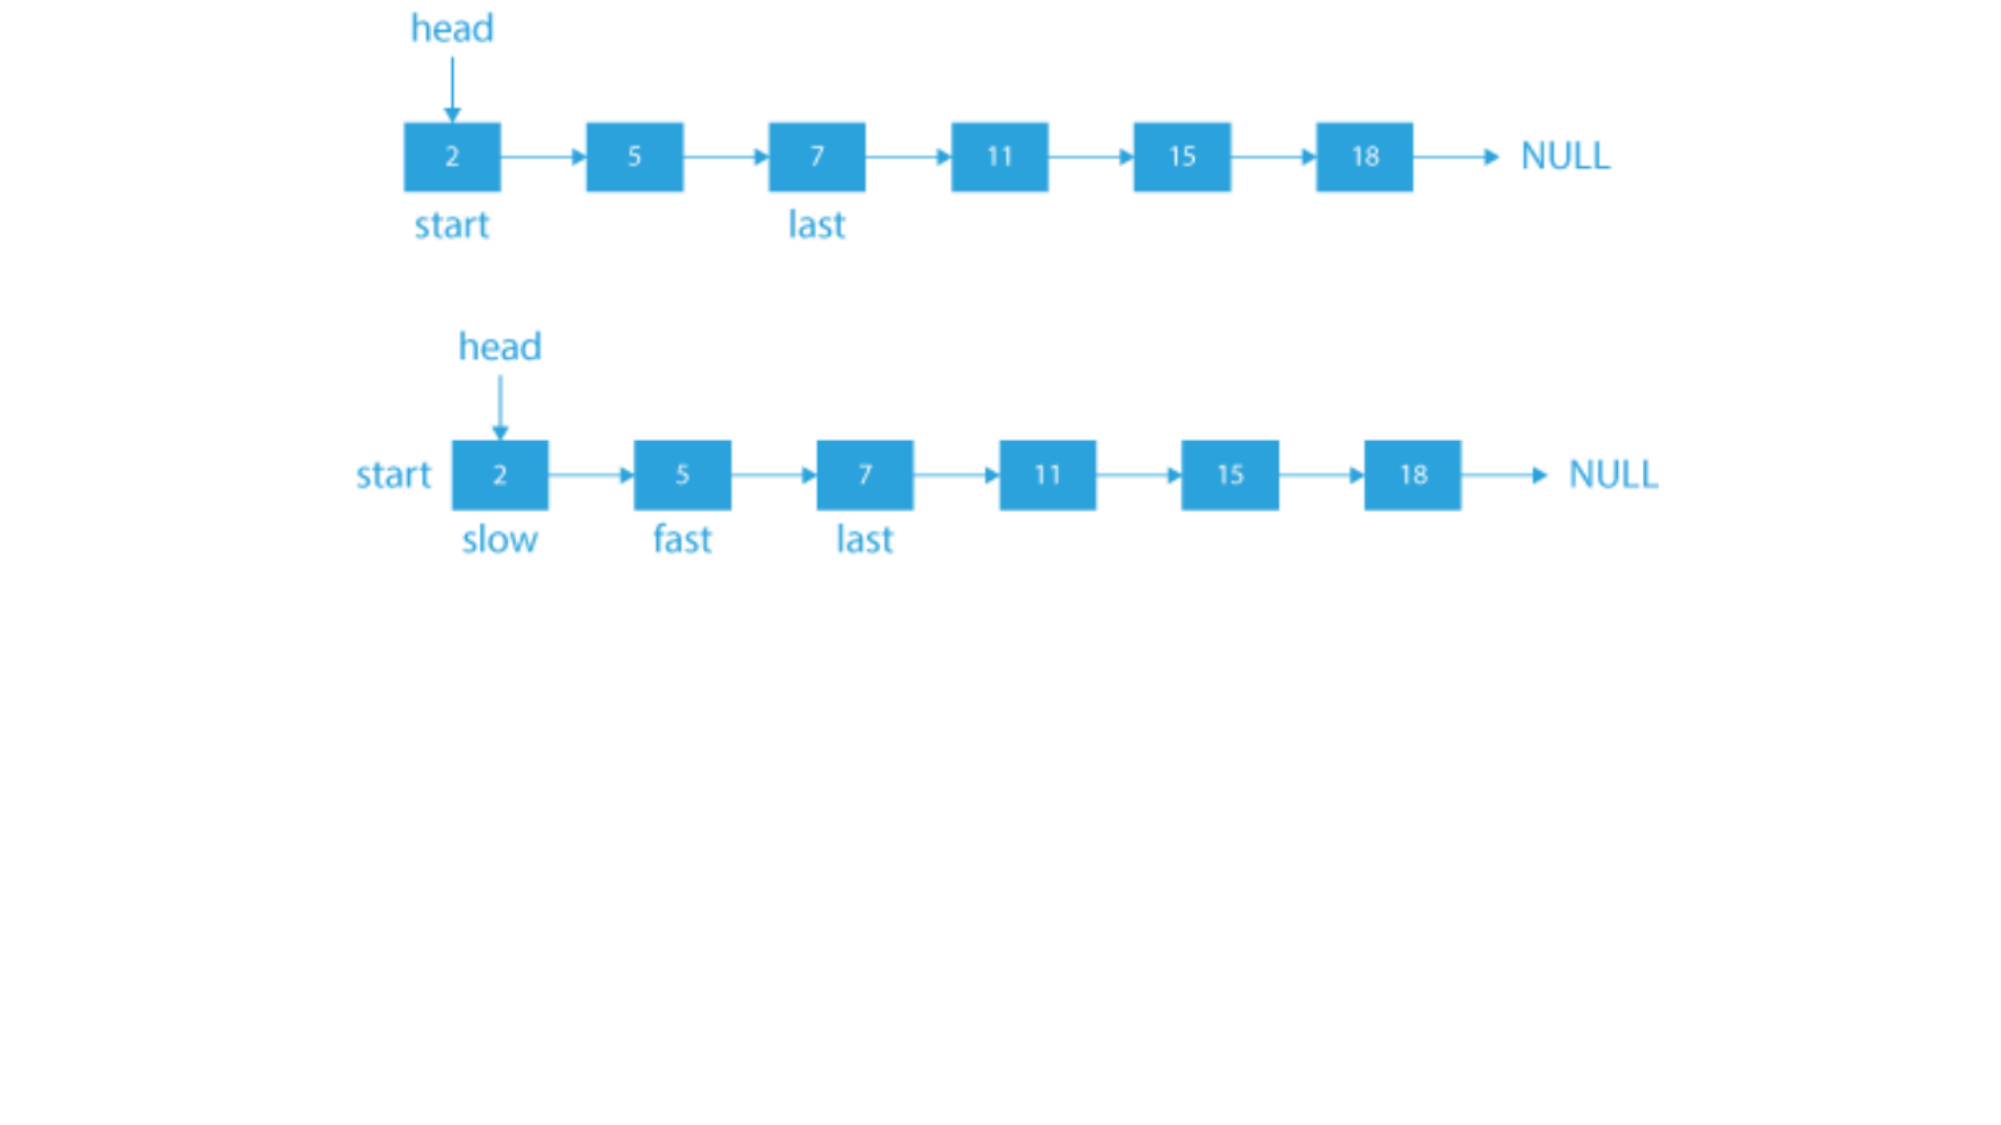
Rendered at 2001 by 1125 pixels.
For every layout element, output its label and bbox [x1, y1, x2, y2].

picture [341, 306, 1659, 562]
picture [373, 0, 1626, 255]
